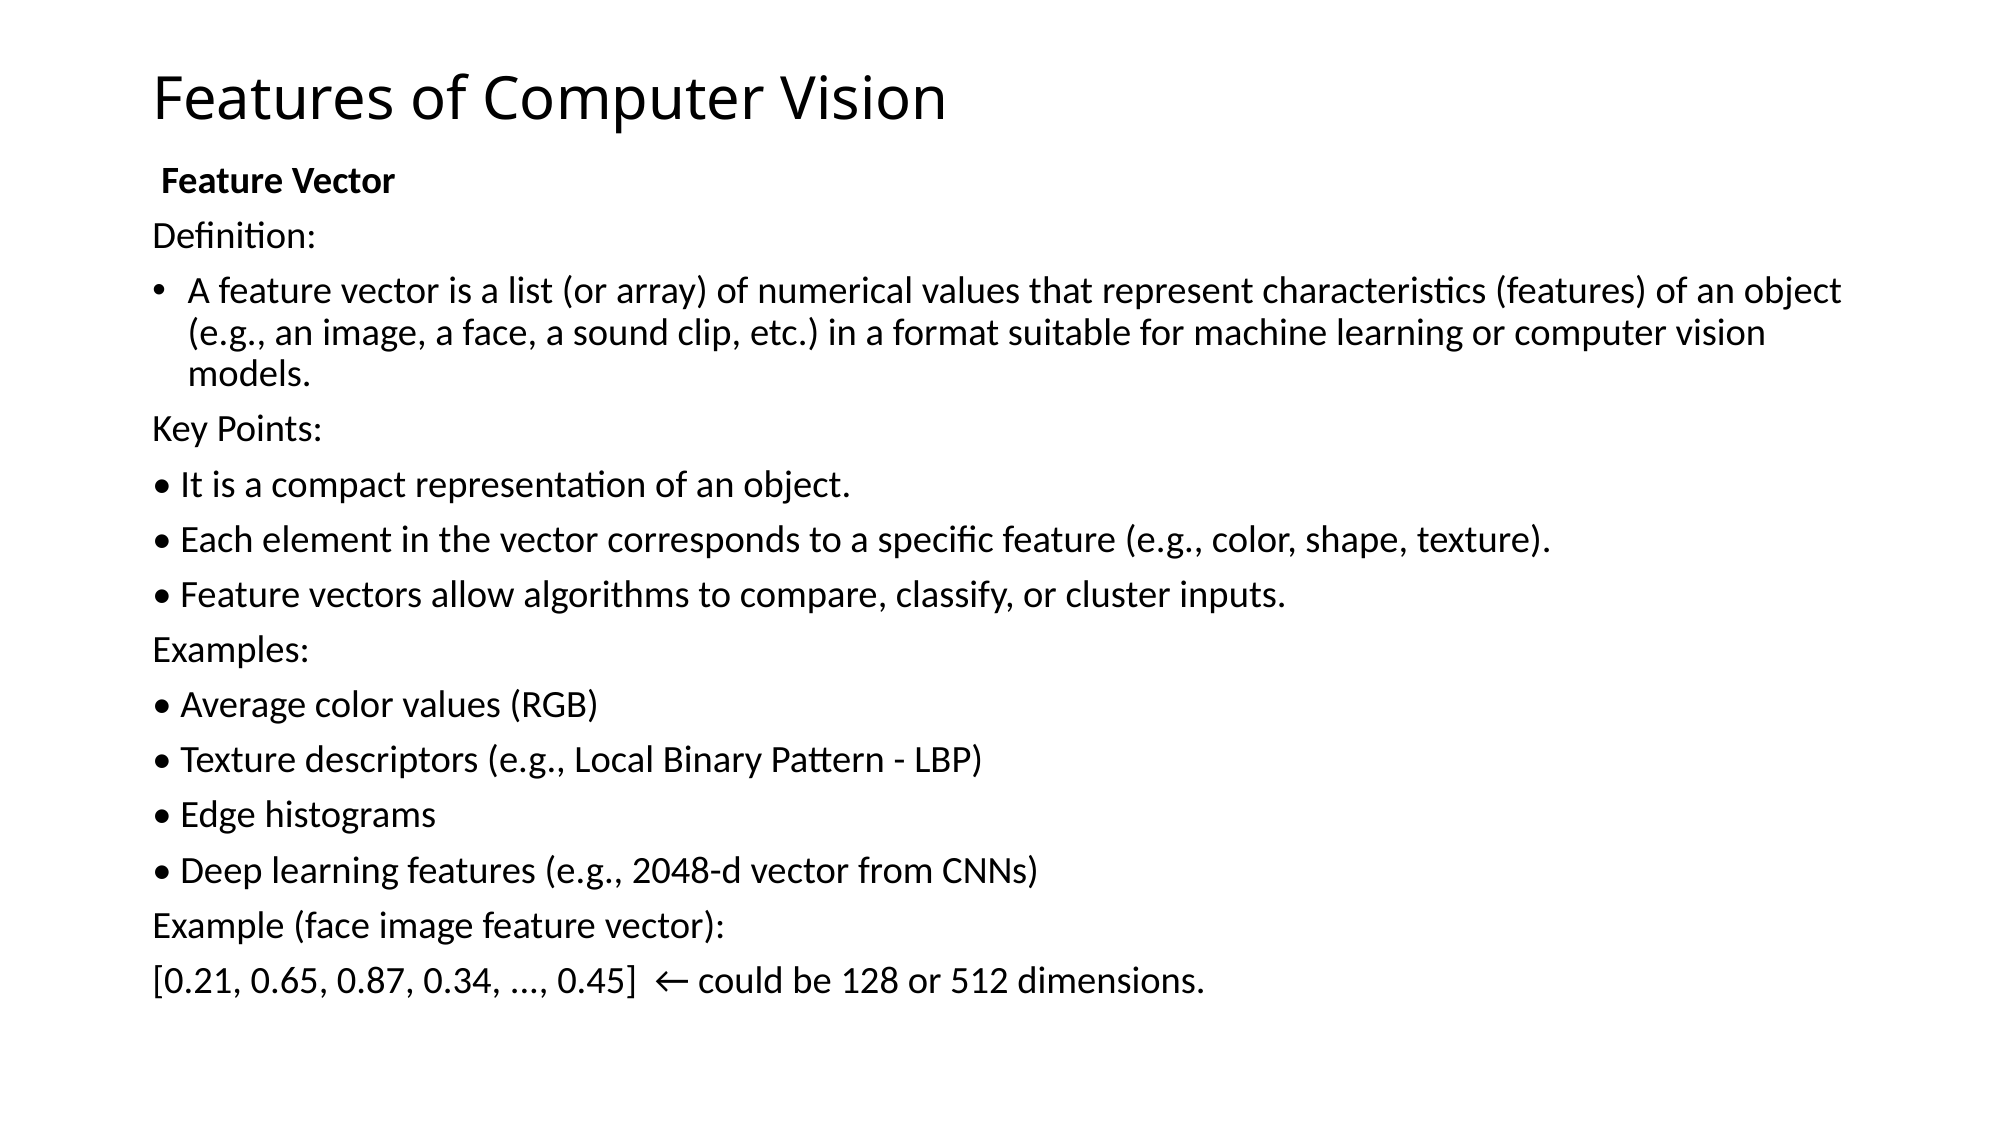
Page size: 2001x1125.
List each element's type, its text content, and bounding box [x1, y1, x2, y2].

title Features of Computer Vision [137, 59, 1863, 141]
list Feature Vector Definition: A feature vector is a list (or array) of numerical values that represent characteristics (features) of an object (e.g., an image, a face, a sound clip, etc.) in a format suitable for machine learning or computer vision models. Key Points: • It is a compact representation of an object. • Each element in the vector corresponds to a specific feature (e.g., color, shape, texture). • Feature vectors allow algorithms to compare, classify, or cluster inputs. Examples: • Average color values (RGB) • Texture descriptors (e.g., Local Binary Pattern - LBP) • Edge histograms • Deep learning features (e.g., 2048-d vector from CNNs) Example (face image feature vector): [0.21, 0.65, 0.87, 0.34, ..., 0.45] ← could be 128 or 512 dimensions. [137, 152, 1863, 1014]
